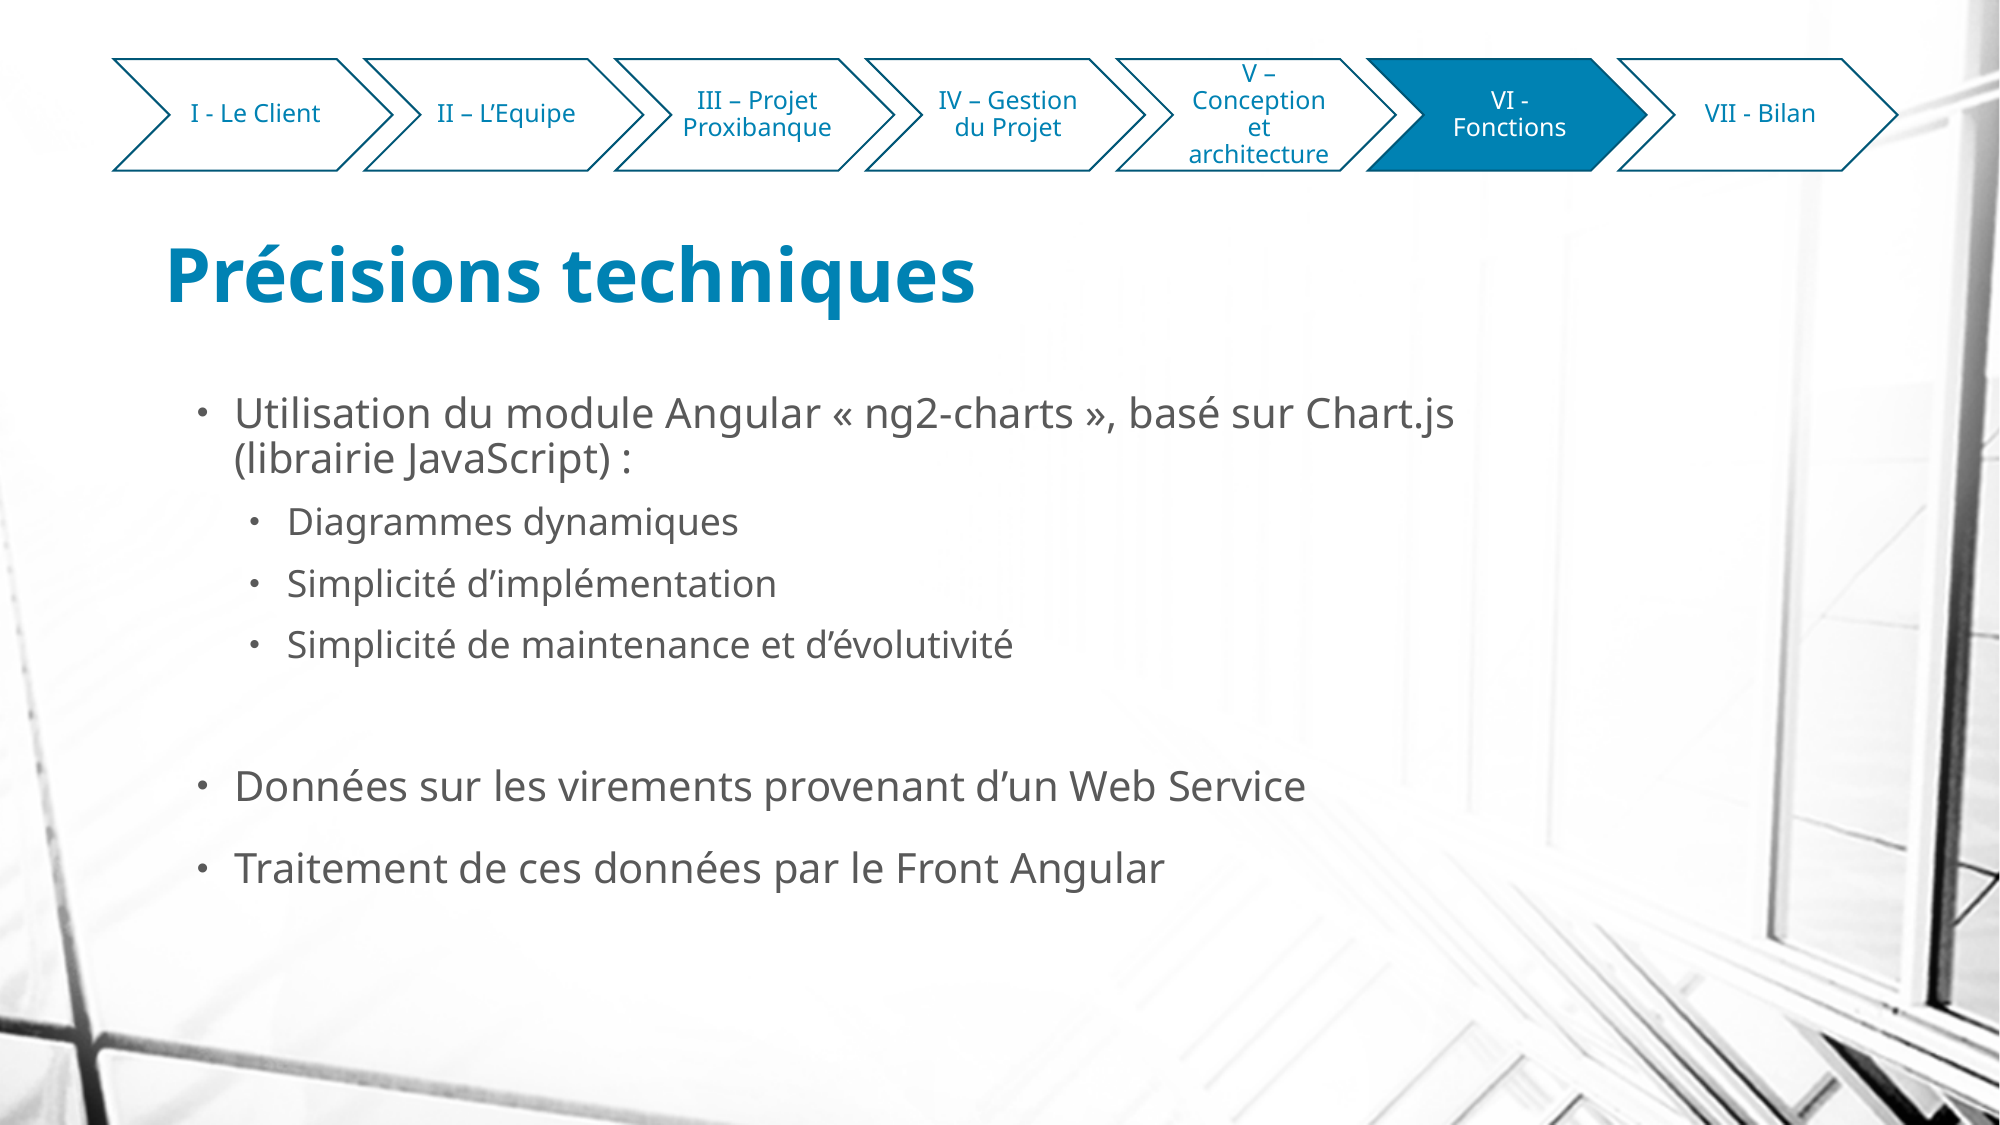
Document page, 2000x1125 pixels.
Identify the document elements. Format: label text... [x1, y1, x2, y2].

text_box Utilisation du module Angular « ng2-charts », basé sur Chart.js (librairie JavaScript) : Diagrammes dynamiques Simplicité d’implémentation Simplicité de maintenance et d’évolutivité Données sur les virements provenant d’un Web Service Traitement de ces données par le Front Angular [174, 385, 1600, 1073]
title Précisions techniques [149, 227, 1648, 324]
picture [0, 0, 2000, 1125]
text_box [113, 2, 1898, 227]
